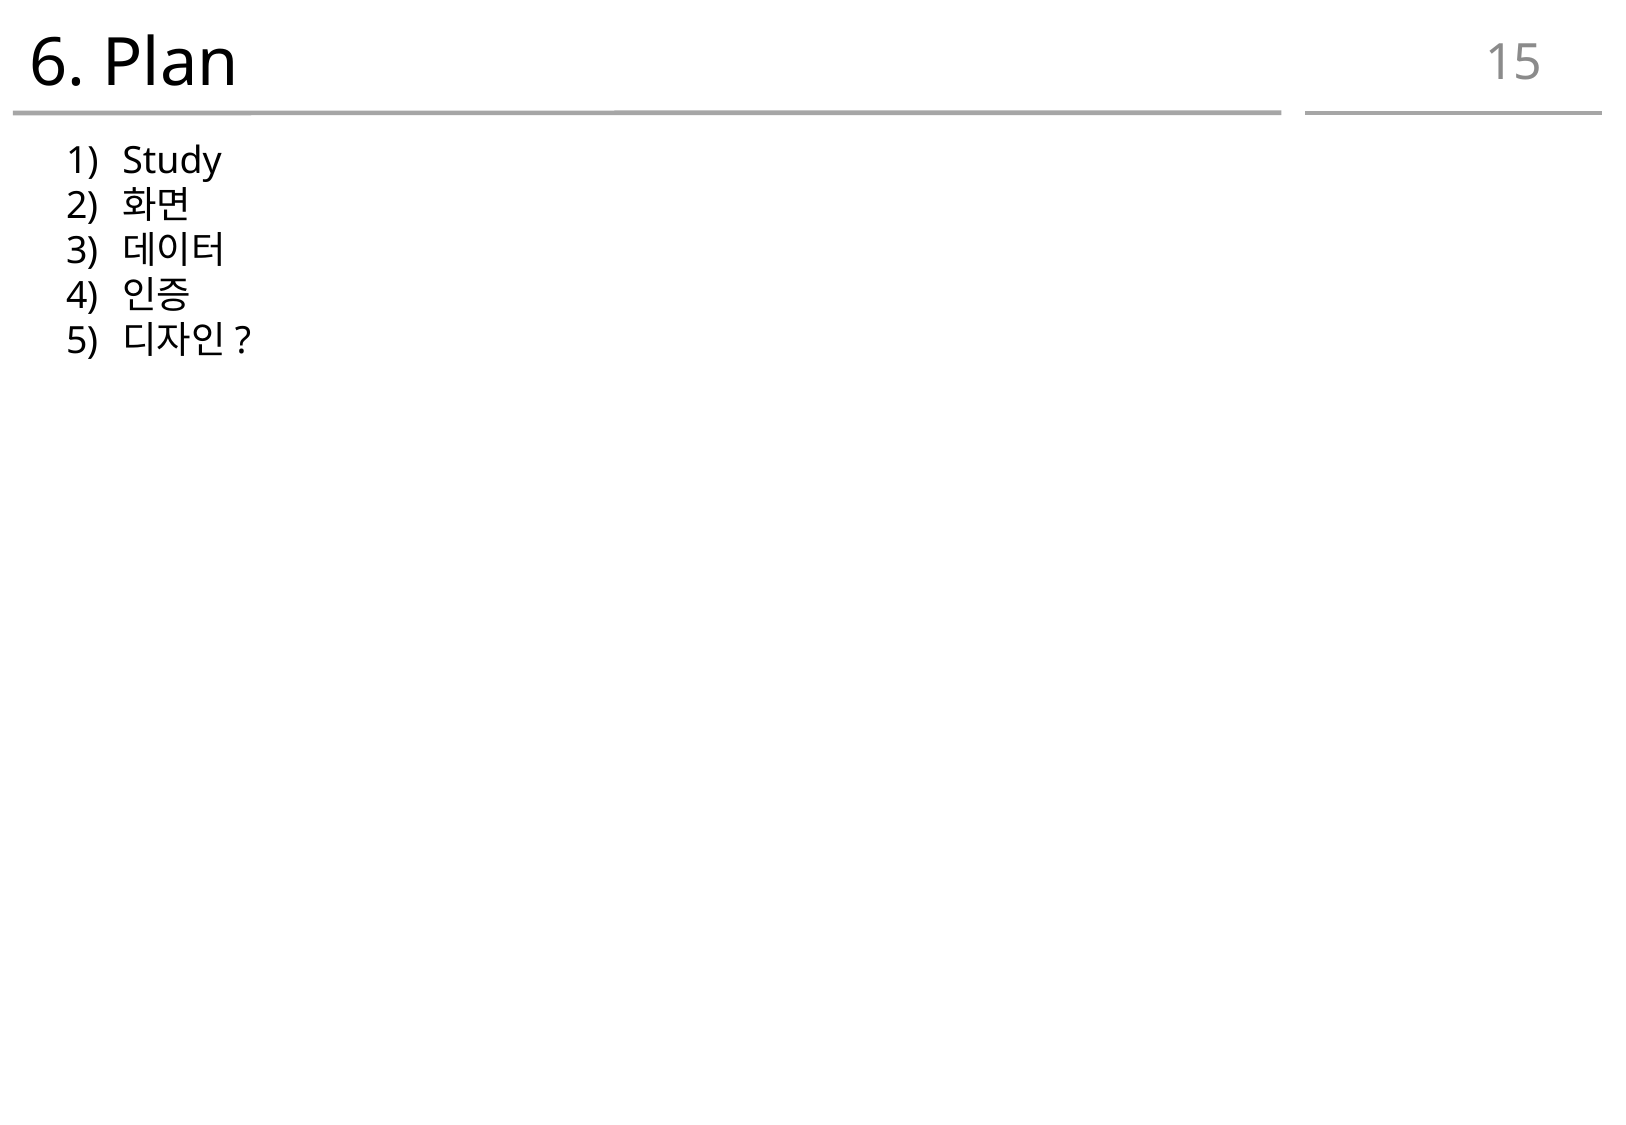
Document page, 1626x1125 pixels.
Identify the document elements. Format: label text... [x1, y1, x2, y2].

text_box Study 화면 데이터 인증 디자인? [51, 128, 1515, 368]
text_box 6. Plan [14, 13, 1396, 115]
slide_number 15 [1202, 33, 1557, 94]
